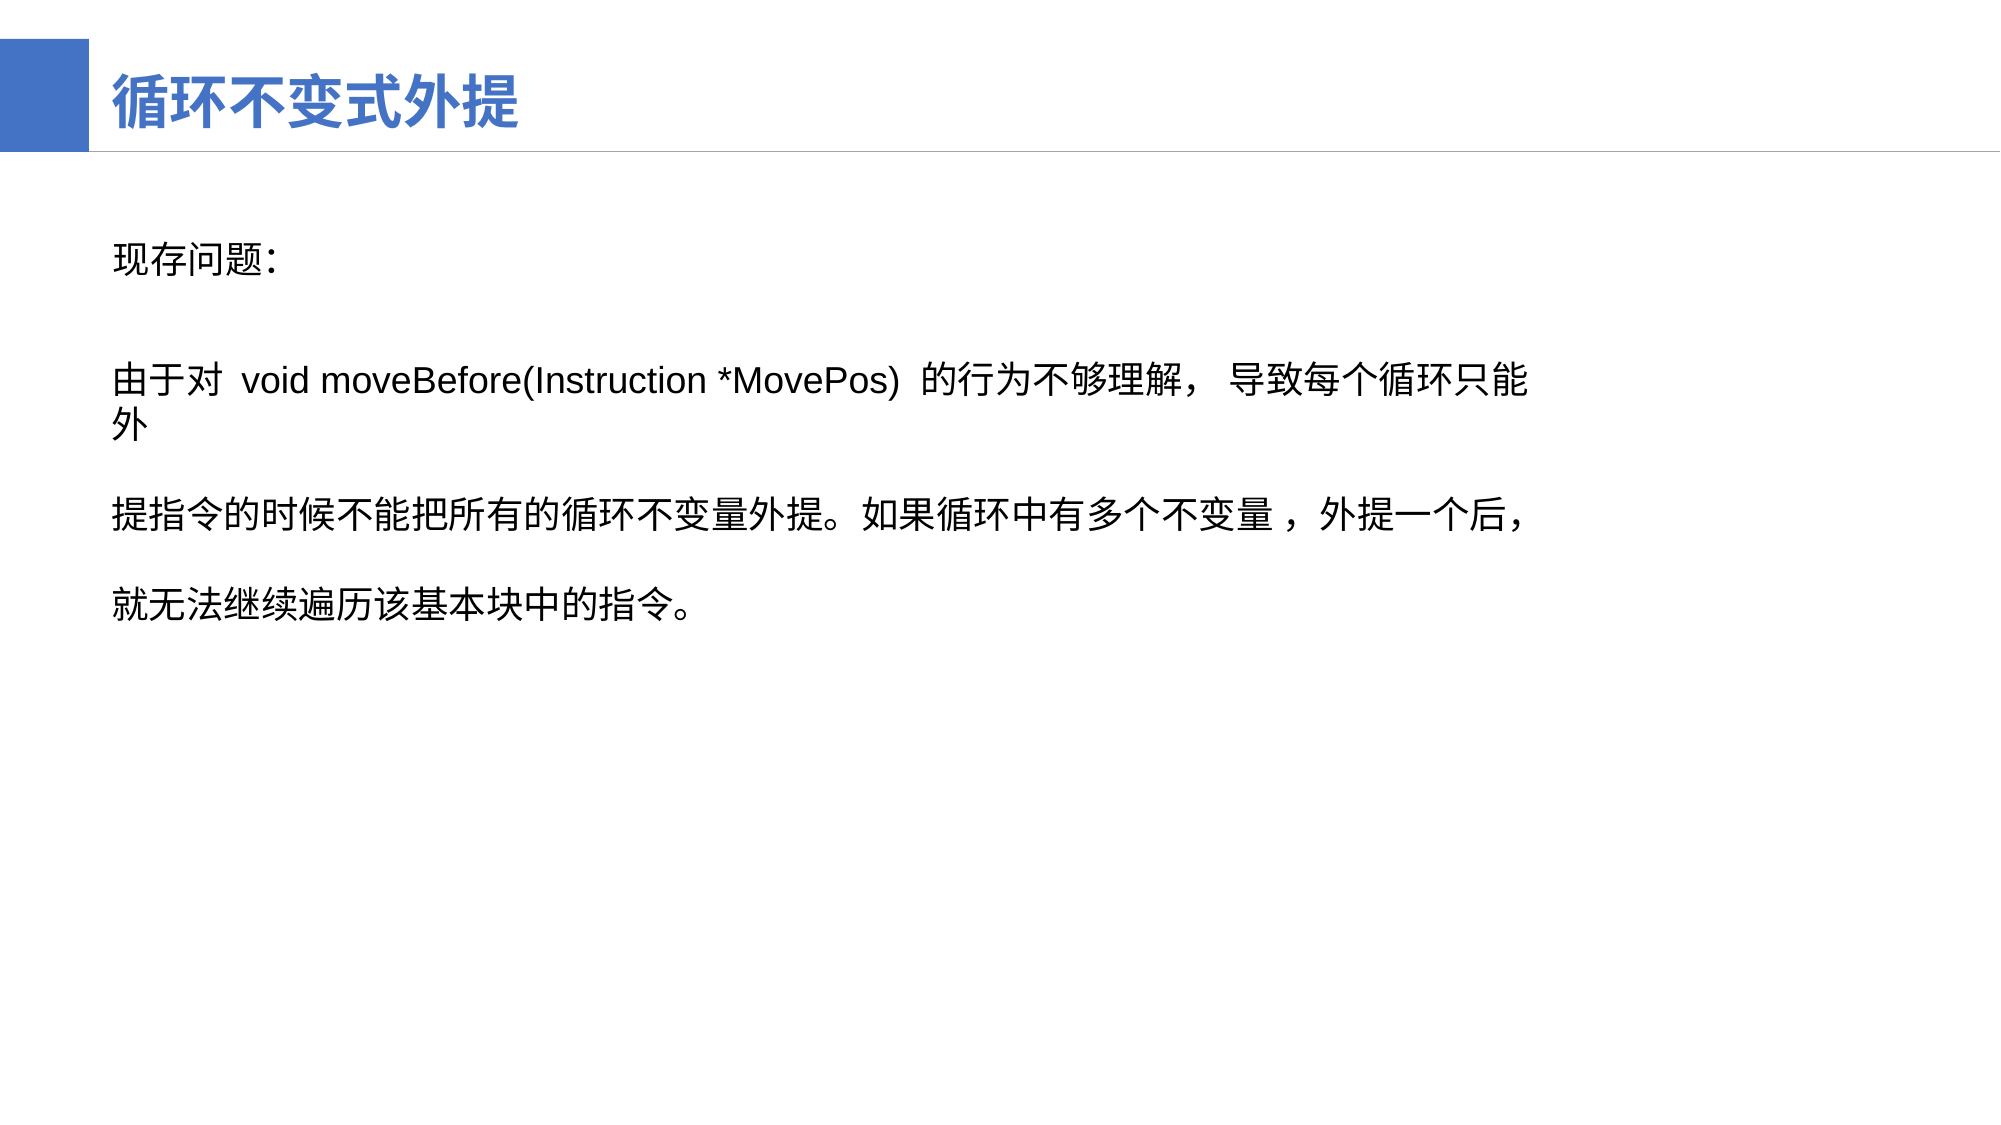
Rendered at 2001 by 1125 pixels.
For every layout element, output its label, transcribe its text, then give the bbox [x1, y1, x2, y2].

list 循环不变式外提 [96, 57, 880, 144]
text_box 由于对 void moveBefore(Instruction *MovePos) 的行为不够理解， 导致每个循环只能外 提指令的时候不能把所有的循环不变量外提。如果循环中有多个不变量 ，外提一个后， 就无法继续遍历该基本块中的指令。 [96, 303, 1582, 814]
text_box 现存问题： [98, 228, 316, 289]
